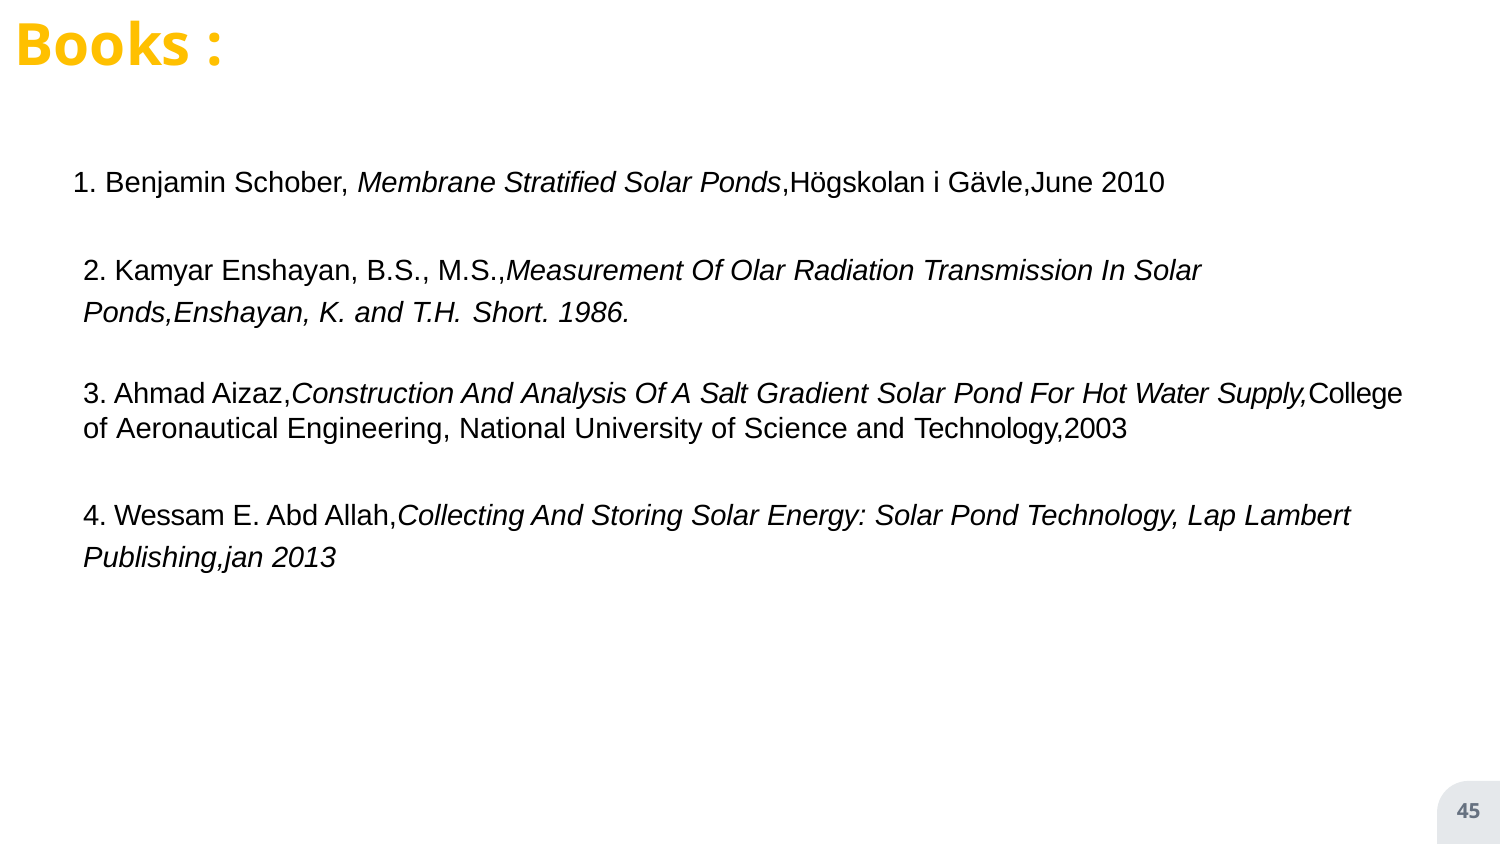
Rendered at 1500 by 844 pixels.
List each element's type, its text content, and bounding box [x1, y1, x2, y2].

slide_number 45 [1437, 780, 1500, 844]
text_box Books : [0, 0, 447, 85]
text_box 1. Benjamin Schober, Membrane Stratified Solar Ponds,Högskolan i Gävle,June 2010 2. Kamyar Enshayan, B.S., M.S.,Measurement Of Olar Radiation Transmission In Solar Ponds,Enshayan, K. and T.H. Short. 1986. 3. Ahmad Aizaz,Construction And Analysis Of A Salt Gradient Solar Pond For Hot Water Supply,College of Aeronautical Engineering, National University of Science and Technology,2003 4. Wessam E. Abd Allah,Collecting And Storing Solar Energy: Solar Pond Technology, Lap Lambert Publishing,jan 2013 [58, 152, 1450, 581]
